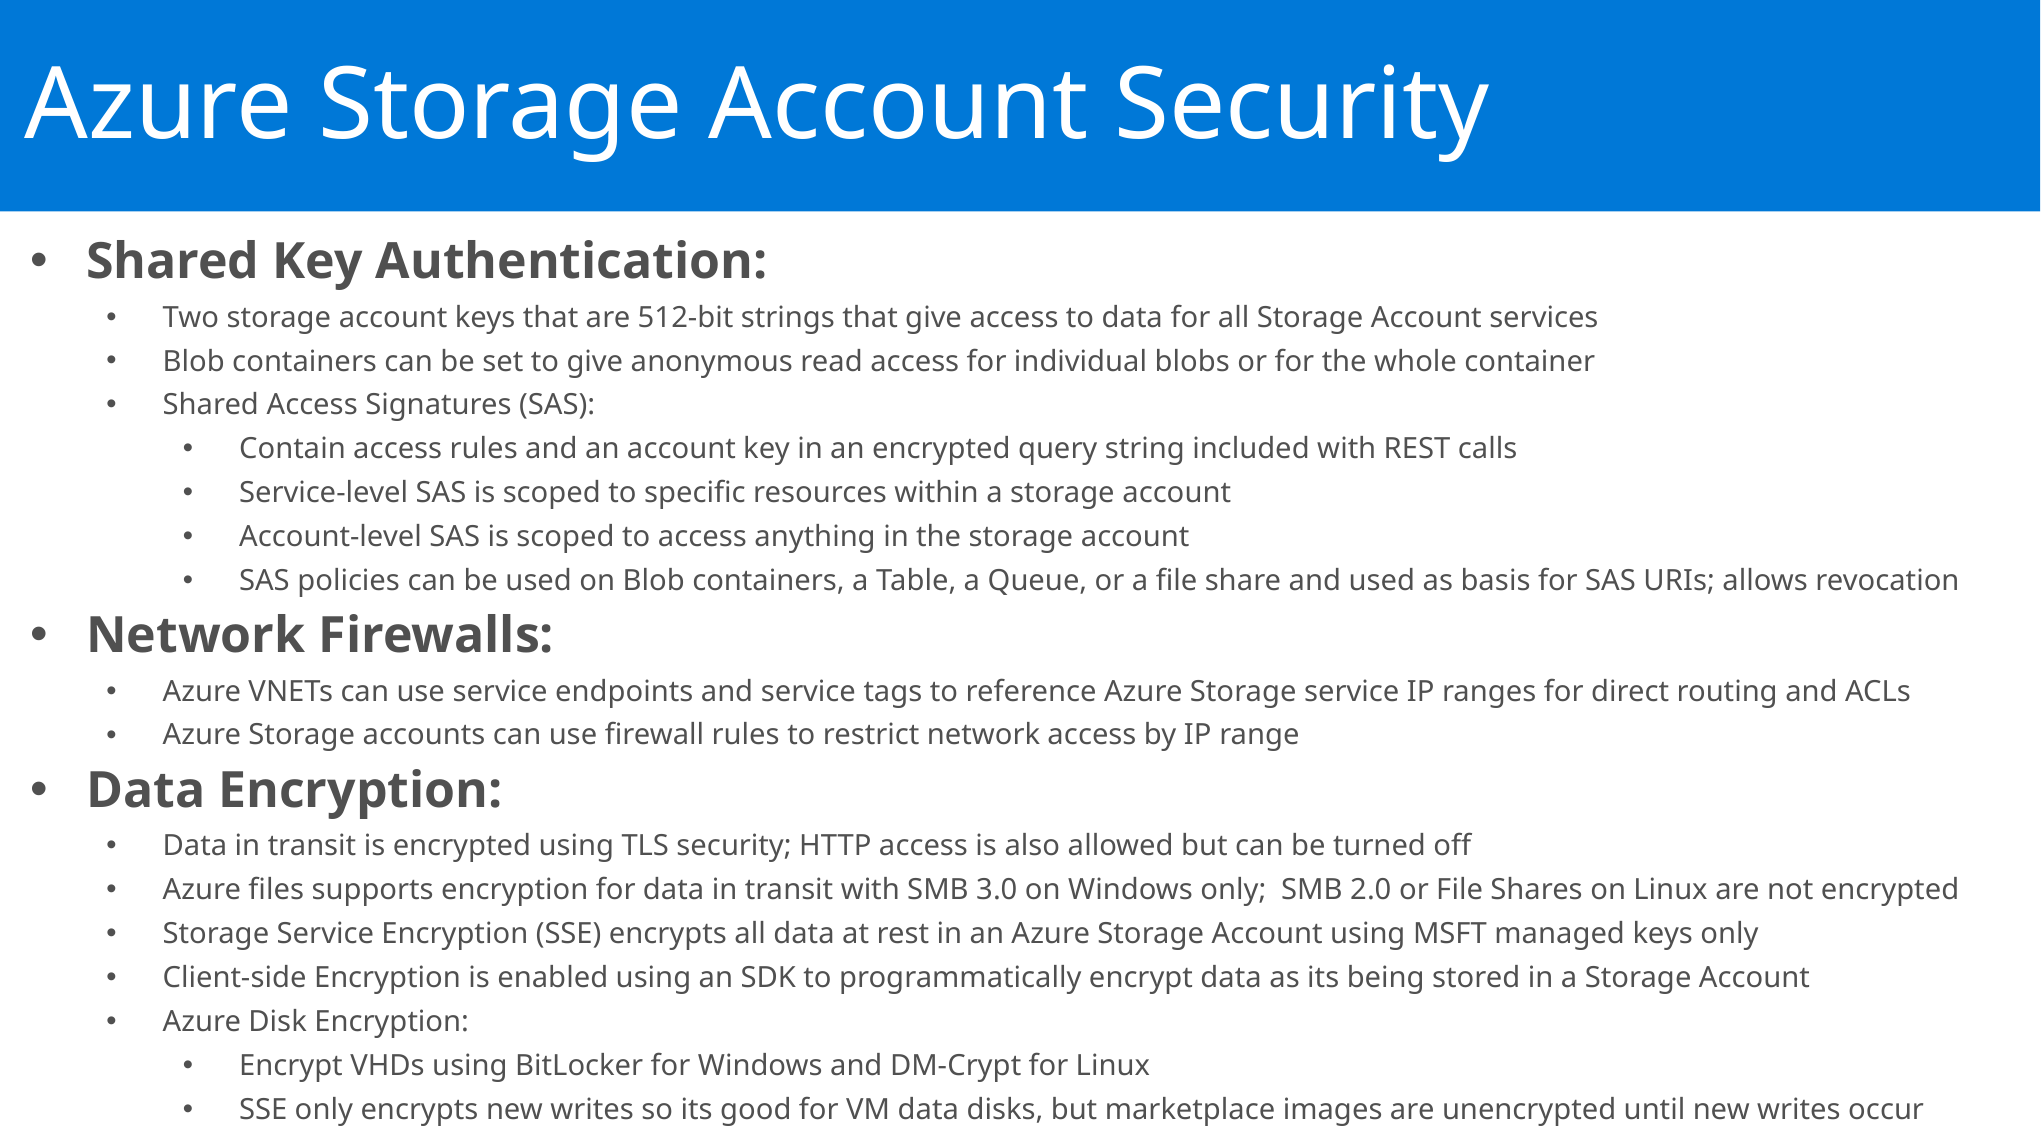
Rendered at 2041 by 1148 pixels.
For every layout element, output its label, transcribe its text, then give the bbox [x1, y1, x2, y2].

text_box Shared Key Authentication: Two storage account keys that are 512-bit strings that give access to data for all Storage Account services Blob containers can be set to give anonymous read access for individual blobs or for the whole container Shared Access Signatures (SAS): Contain access rules and an account key in an encrypted query string included with REST calls Service-level SAS is scoped to specific resources within a storage account Account-level SAS is scoped to access anything in the storage account SAS policies can be used on Blob containers, a Table, a Queue, or a file share and used as basis for SAS URIs; allows revocation Network Firewalls: Azure VNETs can use service endpoints and service tags to reference Azure Storage service IP ranges for direct routing and ACLs Azure Storage accounts can use firewall rules to restrict network access by IP range Data Encryption: Data in transit is encrypted using TLS security; HTTP access is also allowed but can be turned off Azure files supports encryption for data in transit with SMB 3.0 on Windows only; SMB 2.0 or File Shares on Linux are not encrypted Storage Service Encryption (SSE) encrypts all data at rest in an Azure Storage Account using MSFT managed keys only Client-side Encryption is enabled using an SDK to programmatically encrypt data as its being stored in a Storage Account Azure Disk Encryption: Encrypt VHDs using BitLocker for Windows and DM-Crypt for Linux SSE only encrypts new writes so its good for VM data disks, but marketplace images are unencrypted until new writes occur [0, 211, 2041, 1148]
text_box Azure Storage Account Security [0, 0, 2041, 211]
